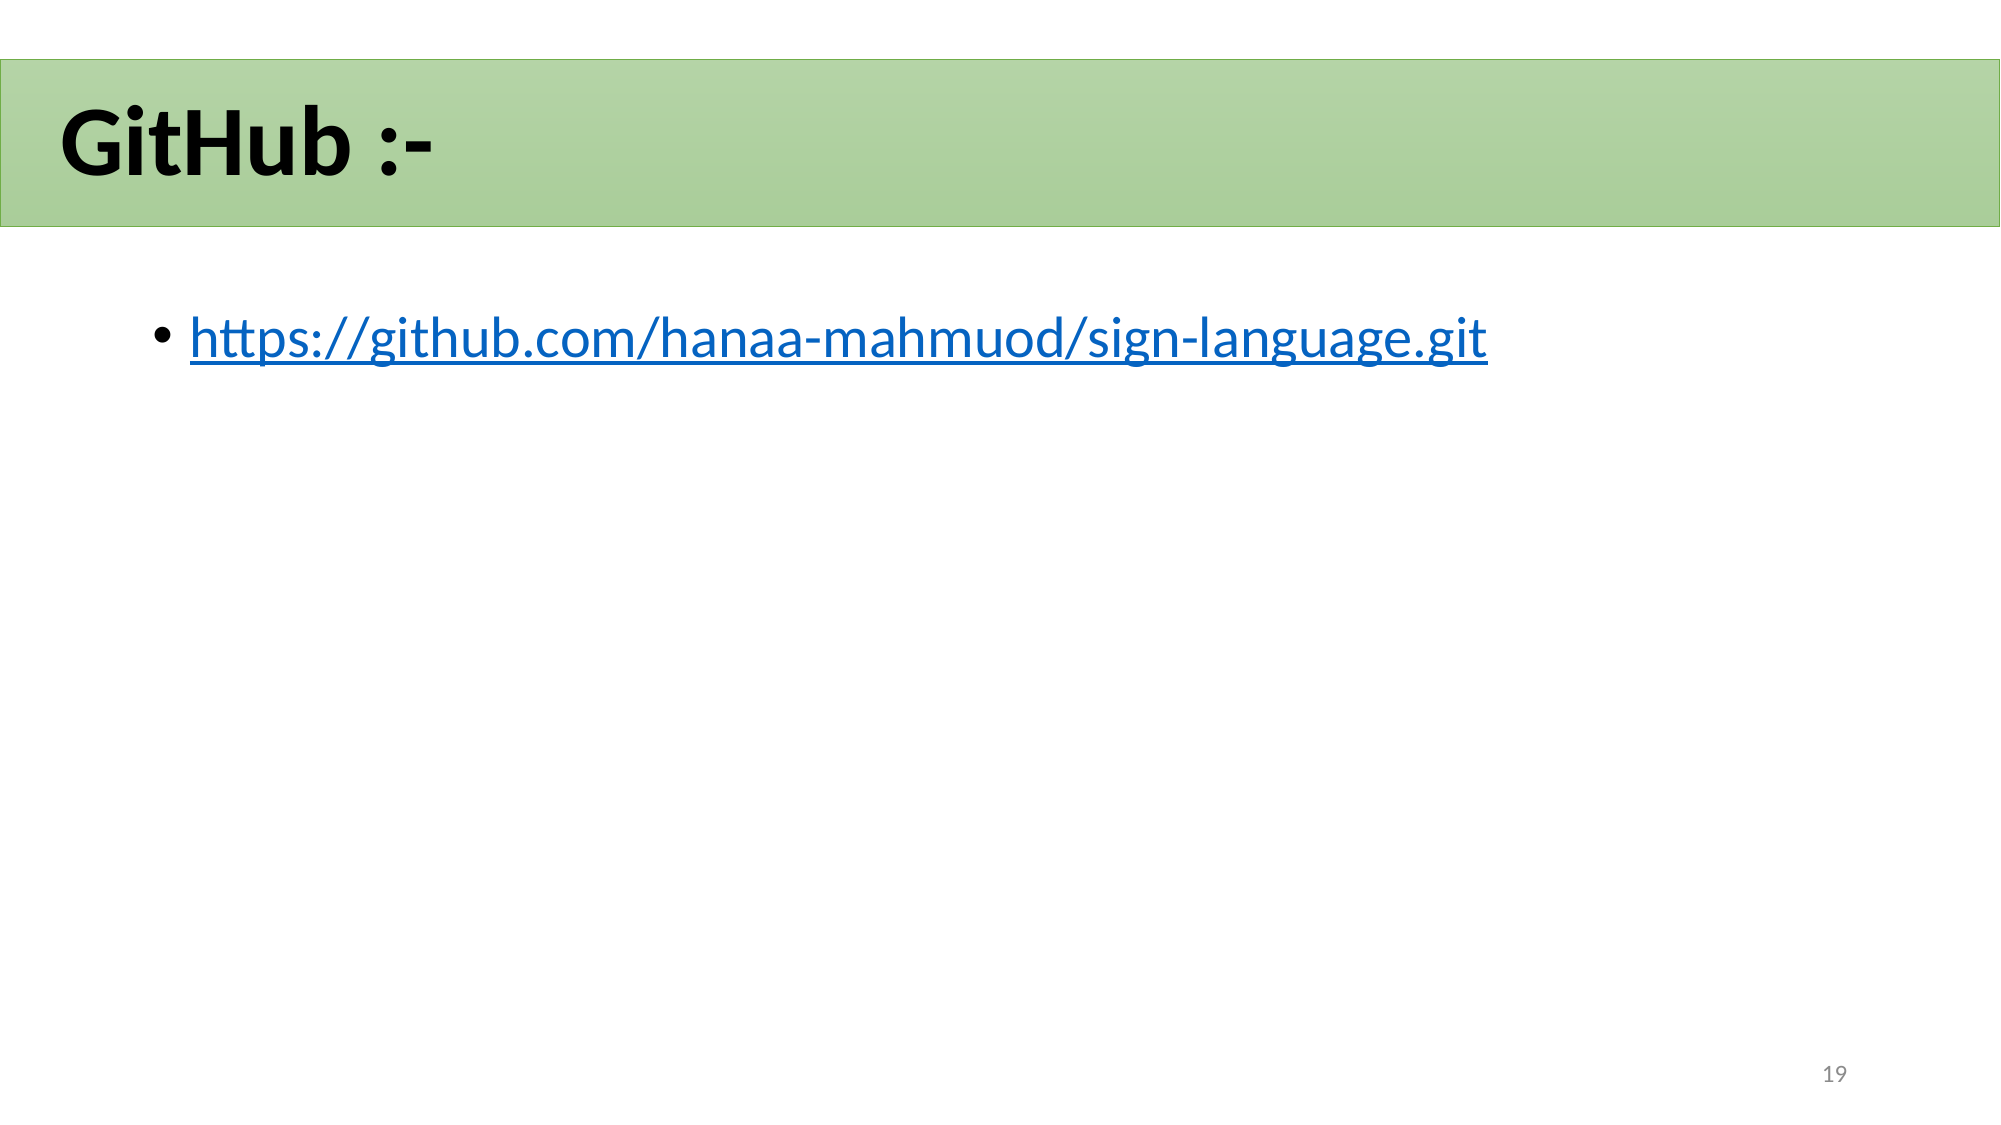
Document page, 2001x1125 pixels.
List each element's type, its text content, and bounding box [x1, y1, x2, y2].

title GitHub :- [0, 59, 2000, 227]
list https://github.com/hanaa-mahmuod/sign-language.git [137, 299, 1863, 1014]
slide_number 19 [1412, 1042, 1863, 1103]
